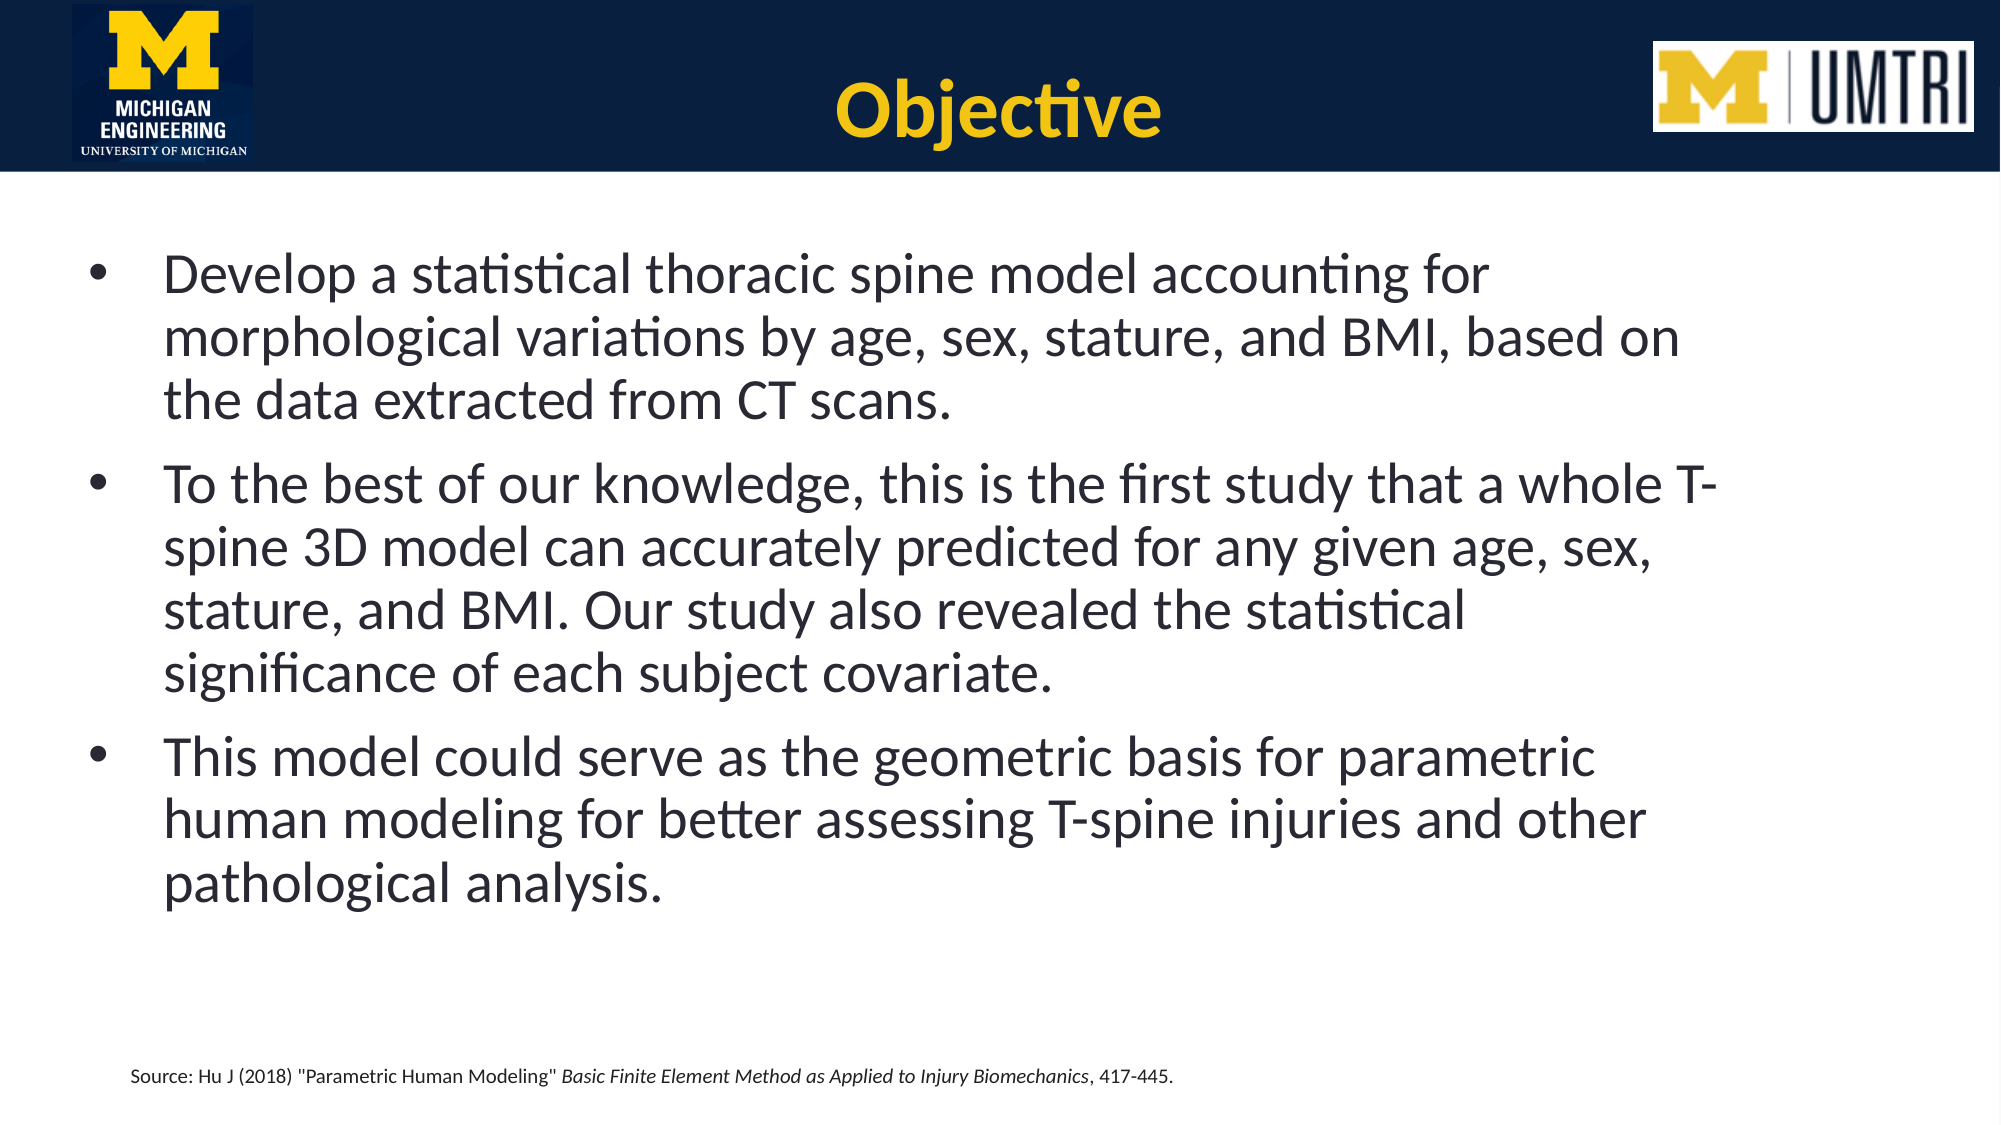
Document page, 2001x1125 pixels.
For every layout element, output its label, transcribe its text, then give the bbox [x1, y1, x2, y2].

picture [1653, 41, 1975, 133]
picture [71, 3, 253, 162]
list Develop a statistical thoracic spine model accounting for morphological variations by age, sex, stature, and BMI, based on the data extracted from CT scans. To the best of our knowledge, this is the first study that a whole T-spine 3D model can accurately predicted for any given age, sex, stature, and BMI. Our study also revealed the statistical significance of each subject covariate. This model could serve as the geometric basis for parametric human modeling for better assessing T-spine injuries and other pathological analysis. [76, 237, 1738, 1046]
title Objective [468, 69, 1532, 156]
text_box Source: Hu J (2018) "Parametric Human Modeling" Basic Finite Element Method as Applied to Injury Biomechanics, 417-445. [115, 1058, 1318, 1096]
